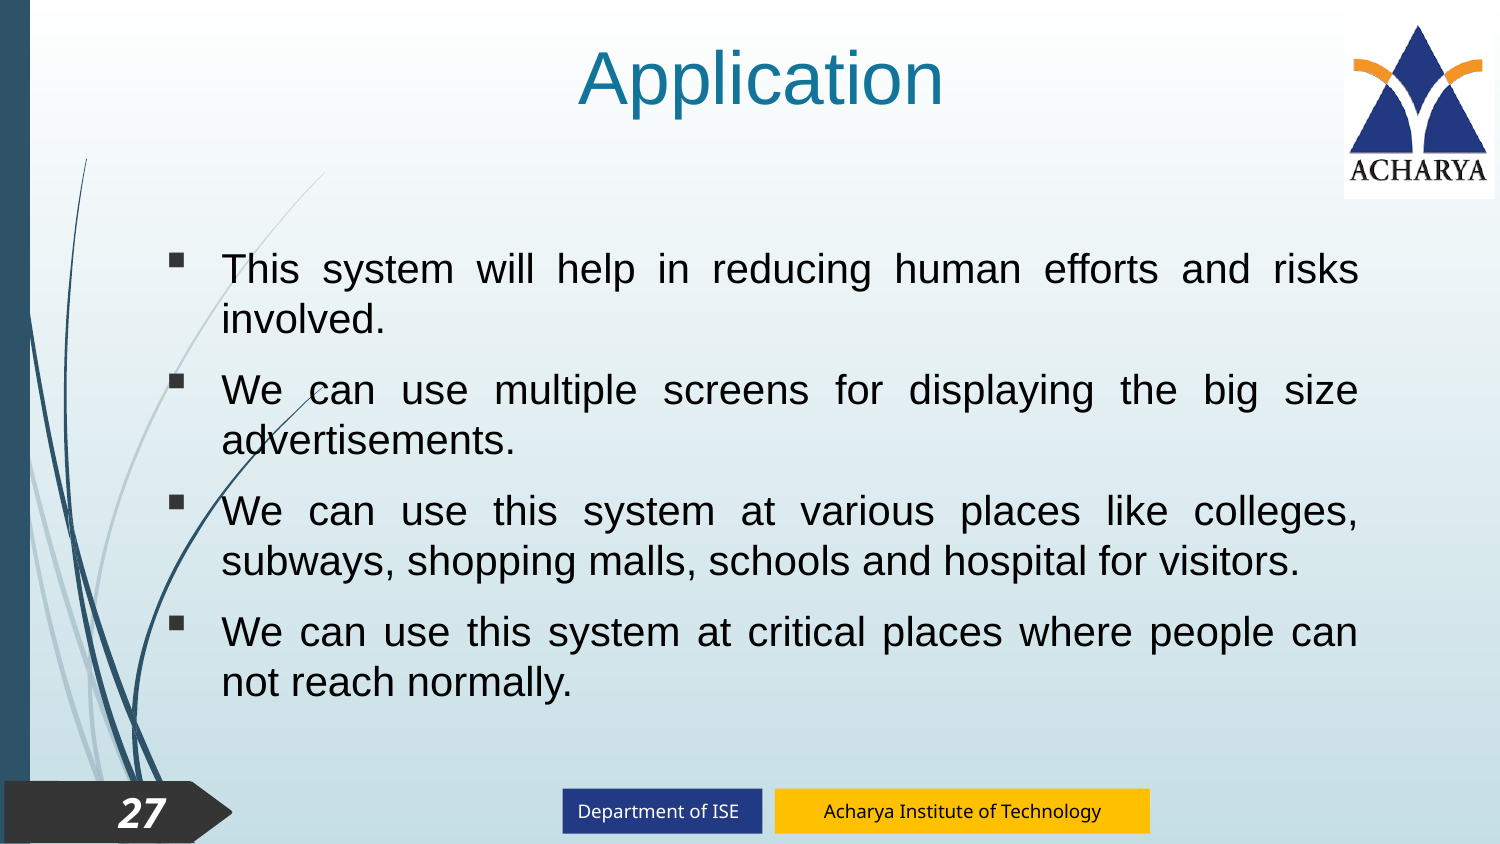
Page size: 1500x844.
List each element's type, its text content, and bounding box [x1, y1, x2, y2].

slide_number 27 [83, 789, 180, 835]
picture [1344, 5, 1495, 199]
text_box Application [562, 21, 963, 119]
subtitle This system will help in reducing human efforts and risks involved. We can use multiple screens for displaying the big size advertisements. We can use this system at various places like colleges, subways, shopping malls, schools and hospital for visitors. We can use this system at critical places where people can not reach normally. [150, 234, 1375, 735]
